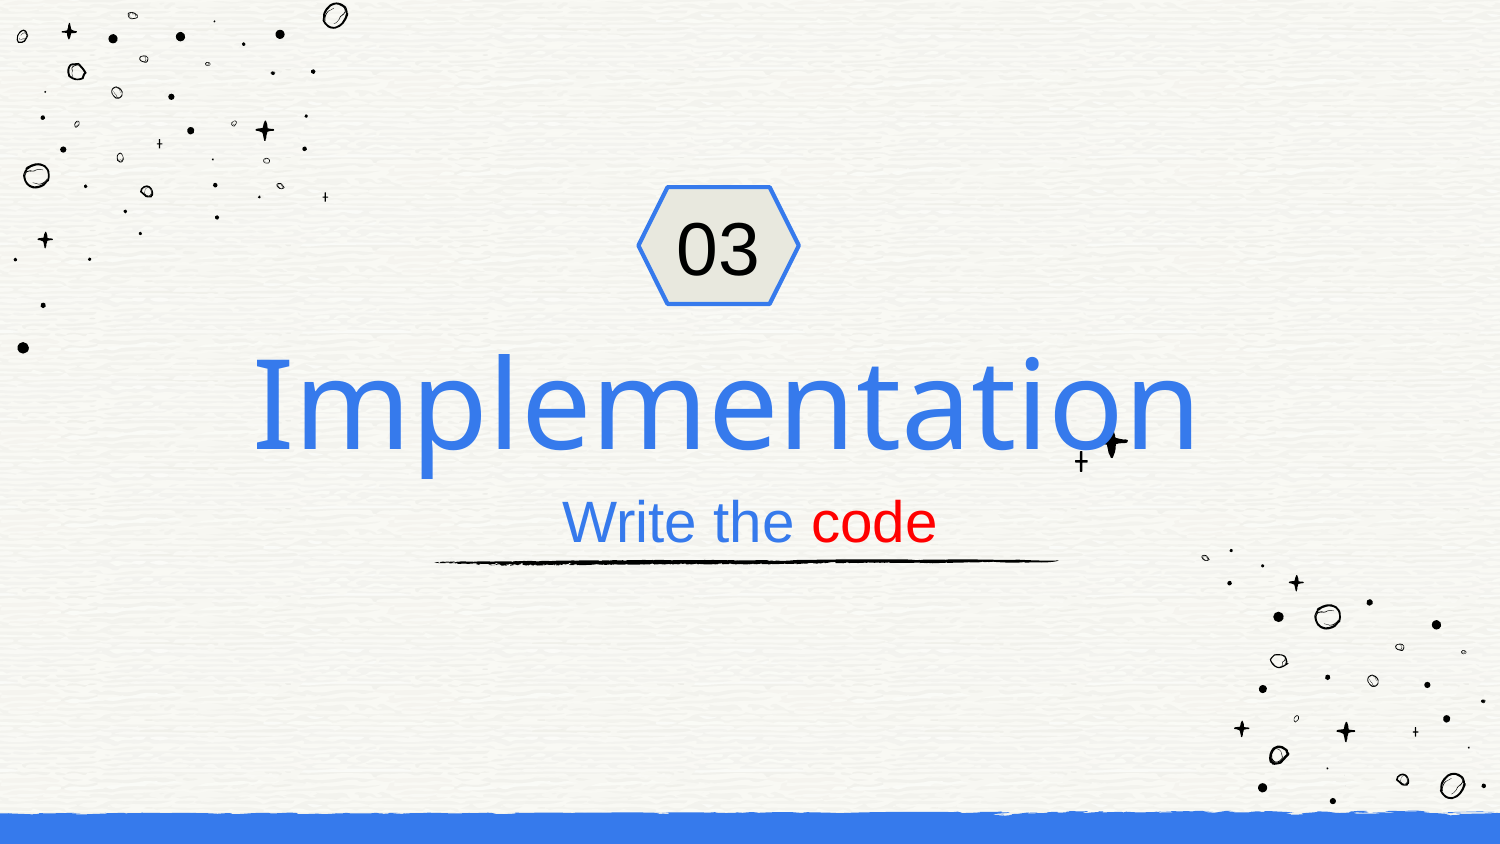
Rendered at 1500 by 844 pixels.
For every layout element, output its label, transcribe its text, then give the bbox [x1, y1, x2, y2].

text_box Implementation [205, 245, 1250, 490]
text_box 03 [636, 185, 801, 307]
text_box Write the code [250, 476, 1250, 562]
text_box [1074, 420, 1129, 473]
text_box [1000, 811, 1010, 815]
text_box [434, 562, 982, 566]
picture [0, 0, 1500, 815]
